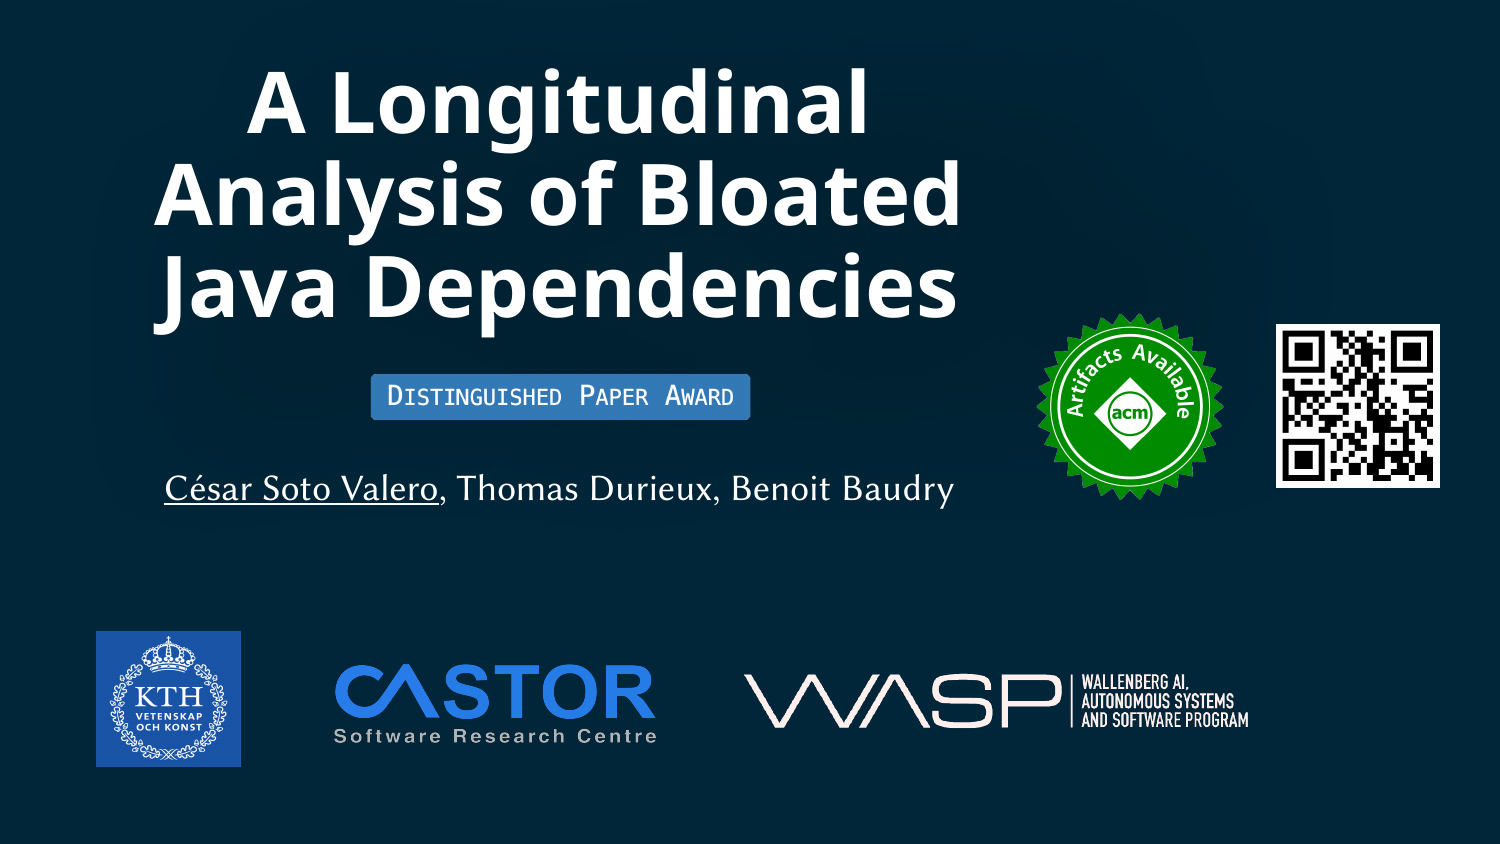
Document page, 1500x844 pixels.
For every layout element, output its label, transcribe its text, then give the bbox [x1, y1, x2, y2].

picture [1195, 713, 1199, 726]
picture [578, 729, 590, 741]
picture [540, 733, 548, 742]
picture [516, 733, 523, 742]
subtitle César Soto Valero, Thomas Durieux, Benoit Baudry [60, 385, 1060, 590]
picture [335, 730, 345, 740]
picture [933, 674, 992, 728]
picture [1213, 714, 1219, 725]
picture [455, 730, 465, 742]
picture [606, 666, 655, 718]
picture [495, 666, 539, 718]
picture [1083, 714, 1088, 724]
picture [1216, 694, 1224, 708]
picture [1088, 713, 1098, 726]
picture [420, 733, 425, 742]
picture [1083, 694, 1092, 708]
picture [1179, 675, 1184, 688]
picture [371, 374, 750, 420]
picture [1146, 713, 1151, 726]
picture [1239, 713, 1247, 726]
picture [336, 665, 438, 718]
picture [1204, 713, 1208, 725]
picture [1185, 697, 1189, 708]
picture [1152, 675, 1158, 688]
picture [1083, 675, 1092, 688]
picture [444, 665, 488, 719]
picture [387, 733, 398, 742]
picture [1116, 694, 1126, 708]
picture [543, 665, 596, 719]
picture [646, 733, 655, 741]
picture [1037, 314, 1223, 499]
picture [351, 733, 358, 741]
picture [97, 632, 240, 766]
picture [1131, 713, 1136, 726]
picture [1230, 713, 1236, 726]
picture [1145, 675, 1149, 688]
picture [1134, 694, 1143, 708]
picture [500, 734, 509, 742]
picture [1002, 675, 1061, 727]
title A Longitudinal Analysis of Bloated Java Dependencies [60, 50, 1060, 344]
picture [431, 733, 439, 740]
picture [1095, 675, 1100, 685]
picture [1119, 675, 1123, 688]
picture [1136, 675, 1141, 688]
picture [596, 733, 604, 741]
picture [1126, 675, 1133, 688]
picture [746, 675, 878, 727]
picture [1124, 713, 1128, 726]
picture [1096, 694, 1105, 708]
picture [1166, 713, 1171, 726]
picture [1277, 325, 1439, 487]
picture [376, 730, 381, 742]
picture [408, 733, 414, 742]
picture [1157, 694, 1164, 708]
picture [1200, 694, 1213, 708]
picture [861, 675, 929, 727]
picture [471, 733, 480, 740]
picture [1175, 713, 1179, 726]
picture [367, 729, 371, 742]
picture [625, 730, 630, 742]
